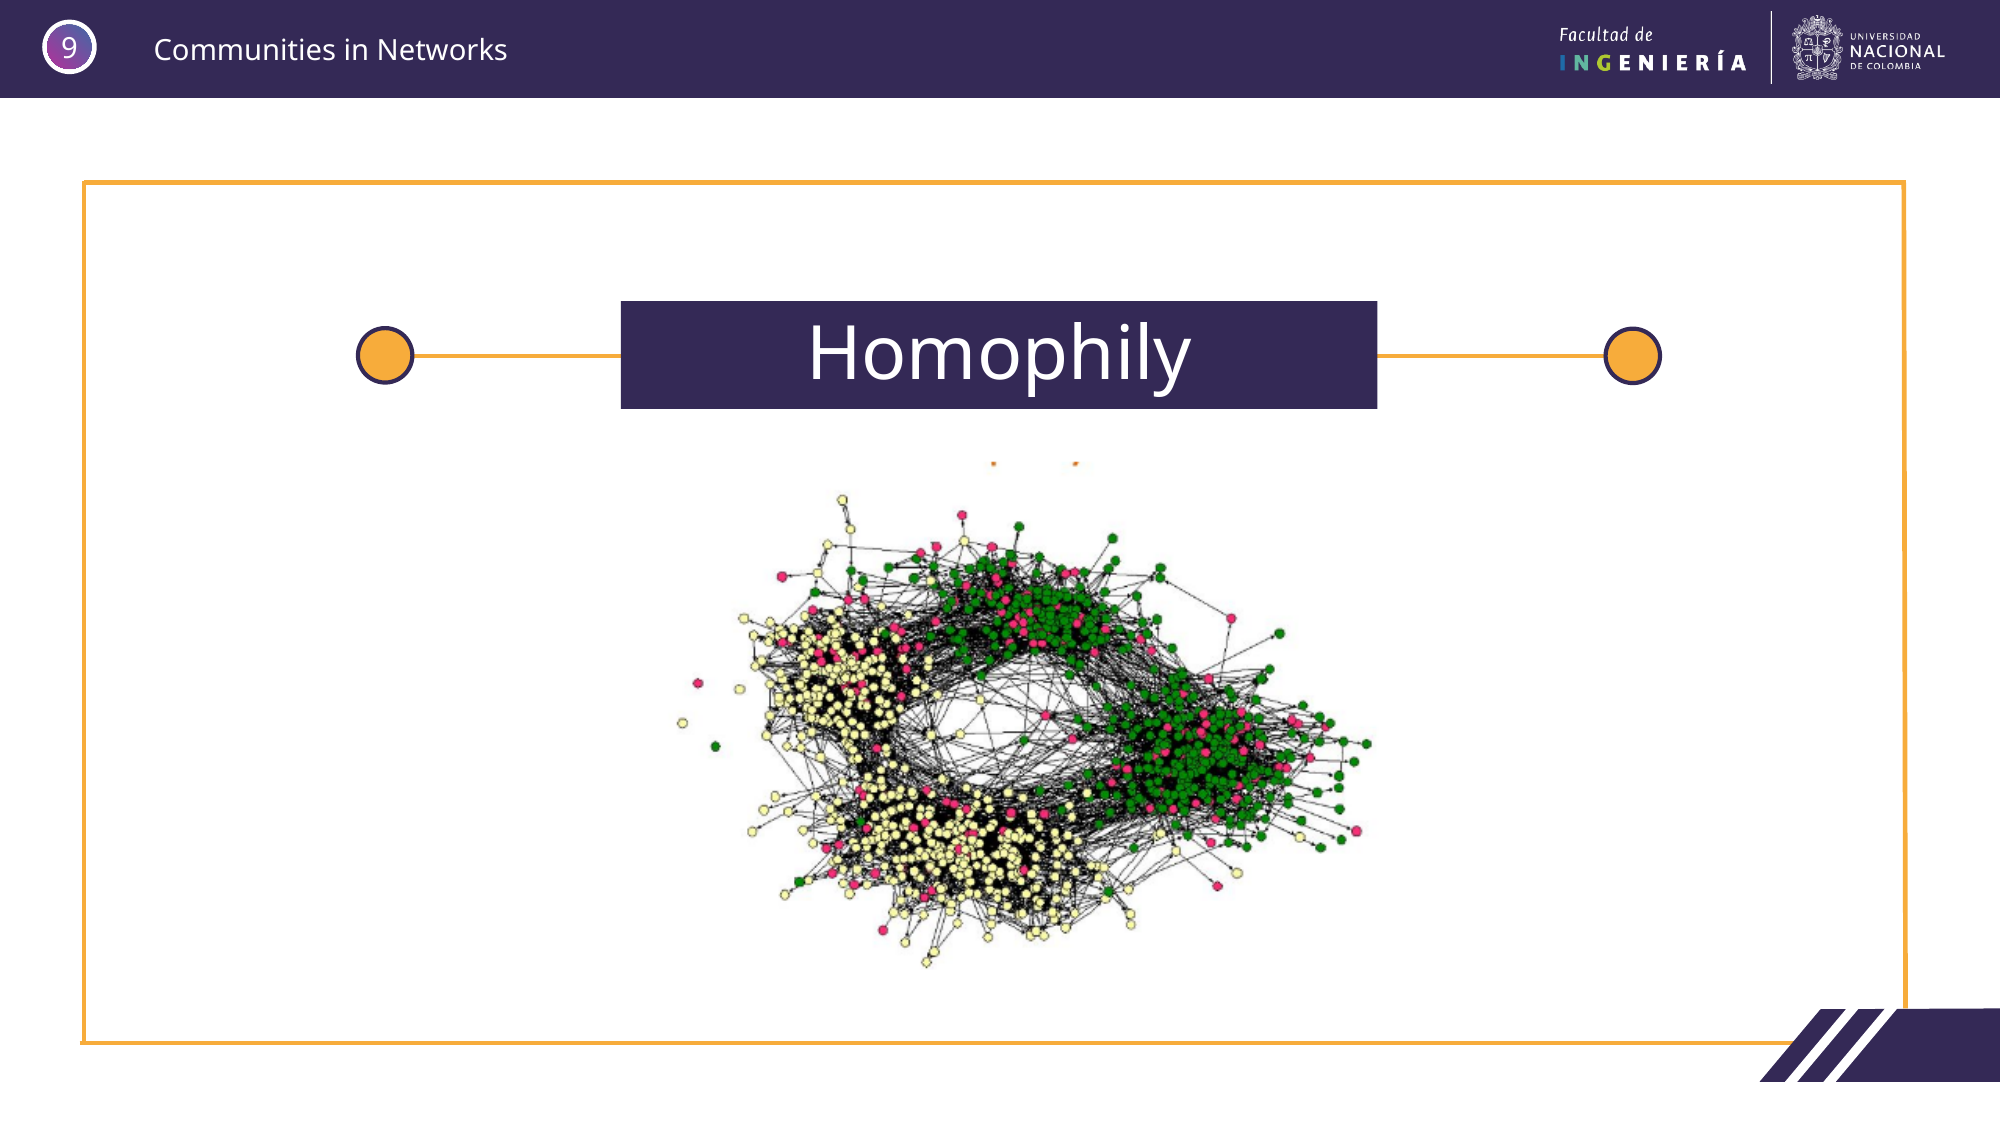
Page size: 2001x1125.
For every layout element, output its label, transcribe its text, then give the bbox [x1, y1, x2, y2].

picture [1559, 11, 1957, 84]
picture [635, 459, 1411, 973]
title Homophily [620, 301, 1378, 409]
slide_number 9 [42, 29, 97, 65]
